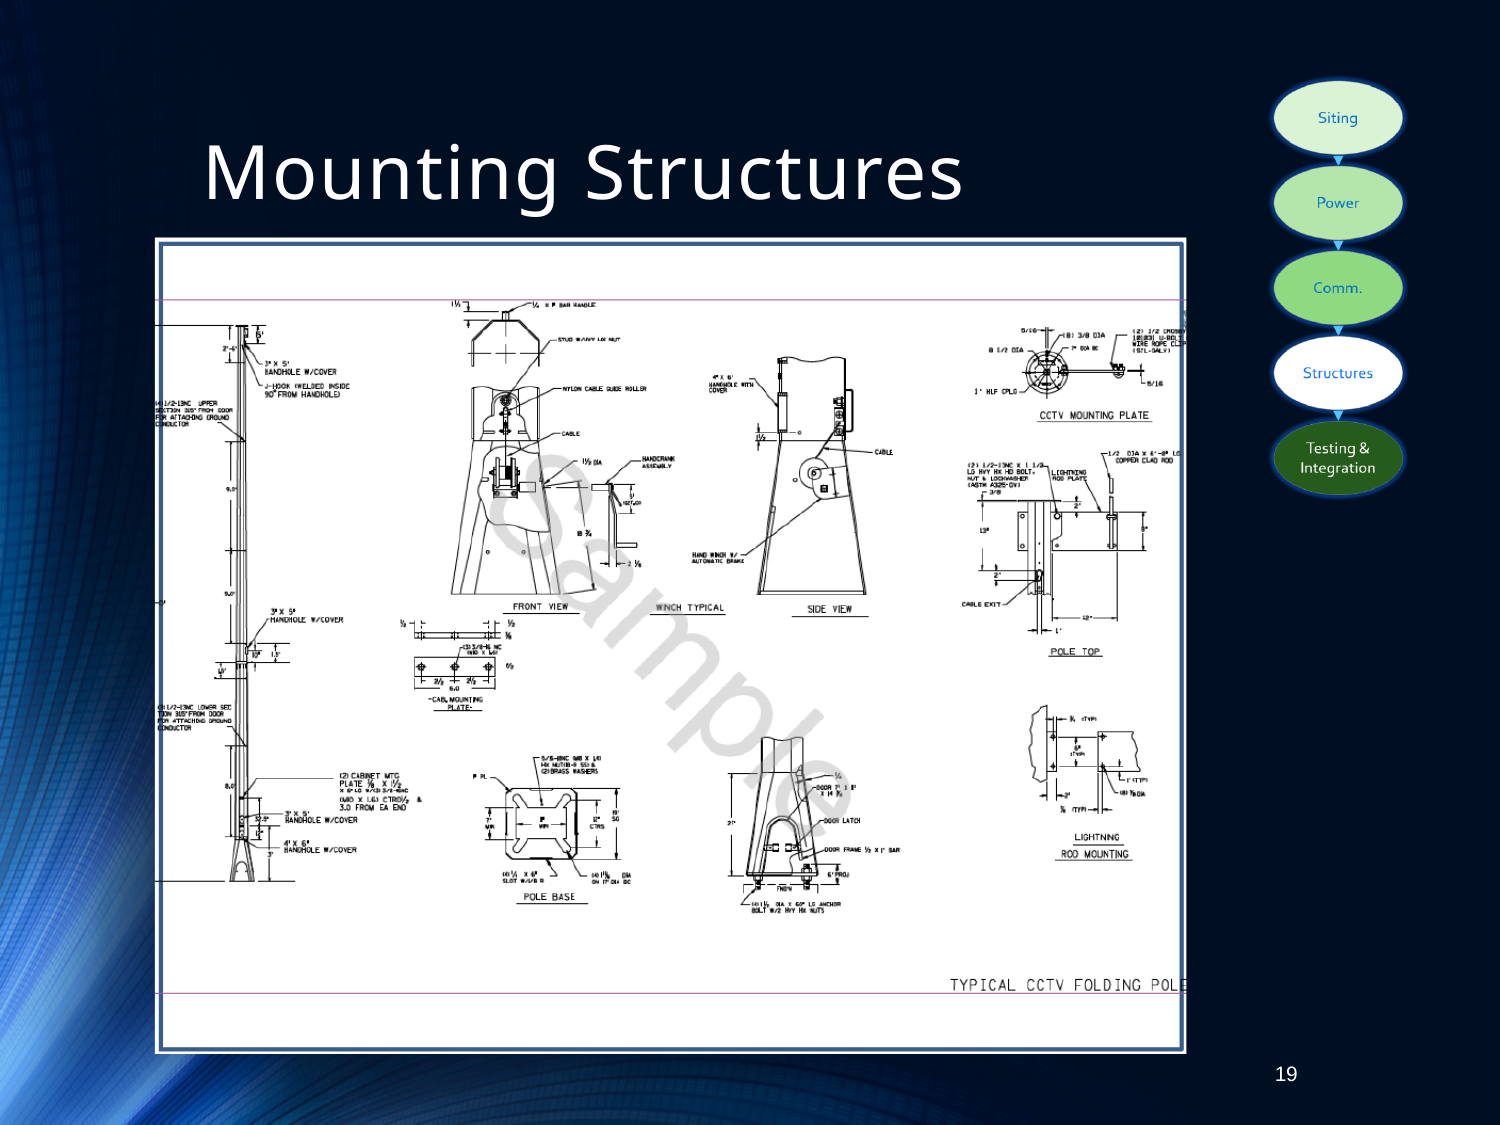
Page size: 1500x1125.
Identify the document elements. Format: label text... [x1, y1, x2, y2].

title Mounting Structures [187, 62, 1313, 288]
slide_number 19 [1209, 1050, 1313, 1096]
picture [0, 0, 1500, 1125]
